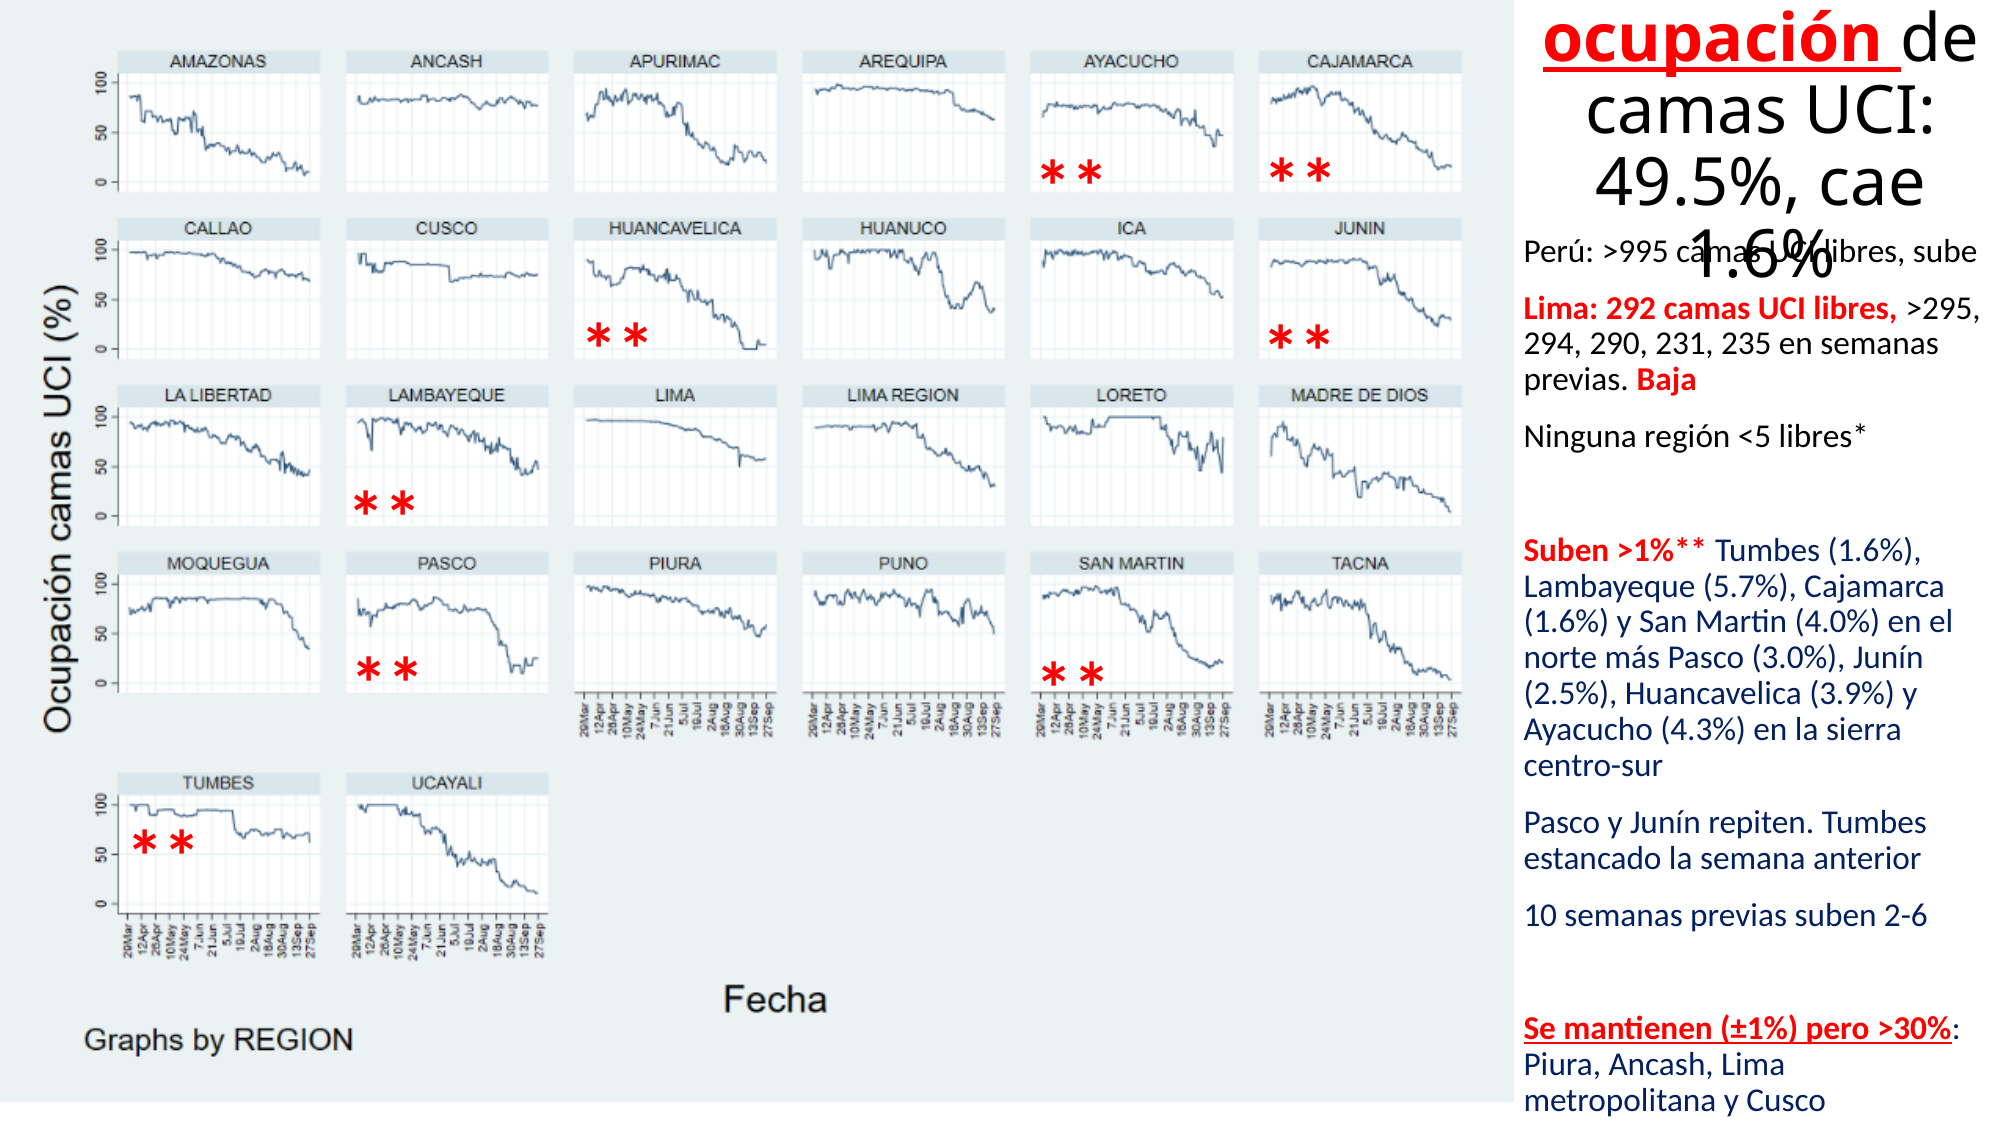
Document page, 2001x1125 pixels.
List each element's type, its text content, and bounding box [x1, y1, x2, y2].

list Perú: >995 camas UCI libres, sube Lima: 292 camas UCI libres, >295, 294, 290, 231, 235 en semanas previas. Baja Ninguna región <5 libres* Suben >1%** Tumbes (1.6%), Lambayeque (5.7%), Cajamarca (1.6%) y San Martin (4.0%) en el norte más Pasco (3.0%), Junín (2.5%), Huancavelica (3.9%) y Ayacucho (4.3%) en la sierra centro-sur Pasco y Junín repiten. Tumbes estancado la semana anterior 10 semanas previas suben 2-6 Se mantienen (±1%) pero >30%: Piura, Ancash, Lima metropolitana y Cusco [1508, 226, 2000, 1125]
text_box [0, 0, 1514, 1102]
title Alta ocupación de camas UCI: 49.5%, cae 1.6% [1522, 0, 2000, 233]
